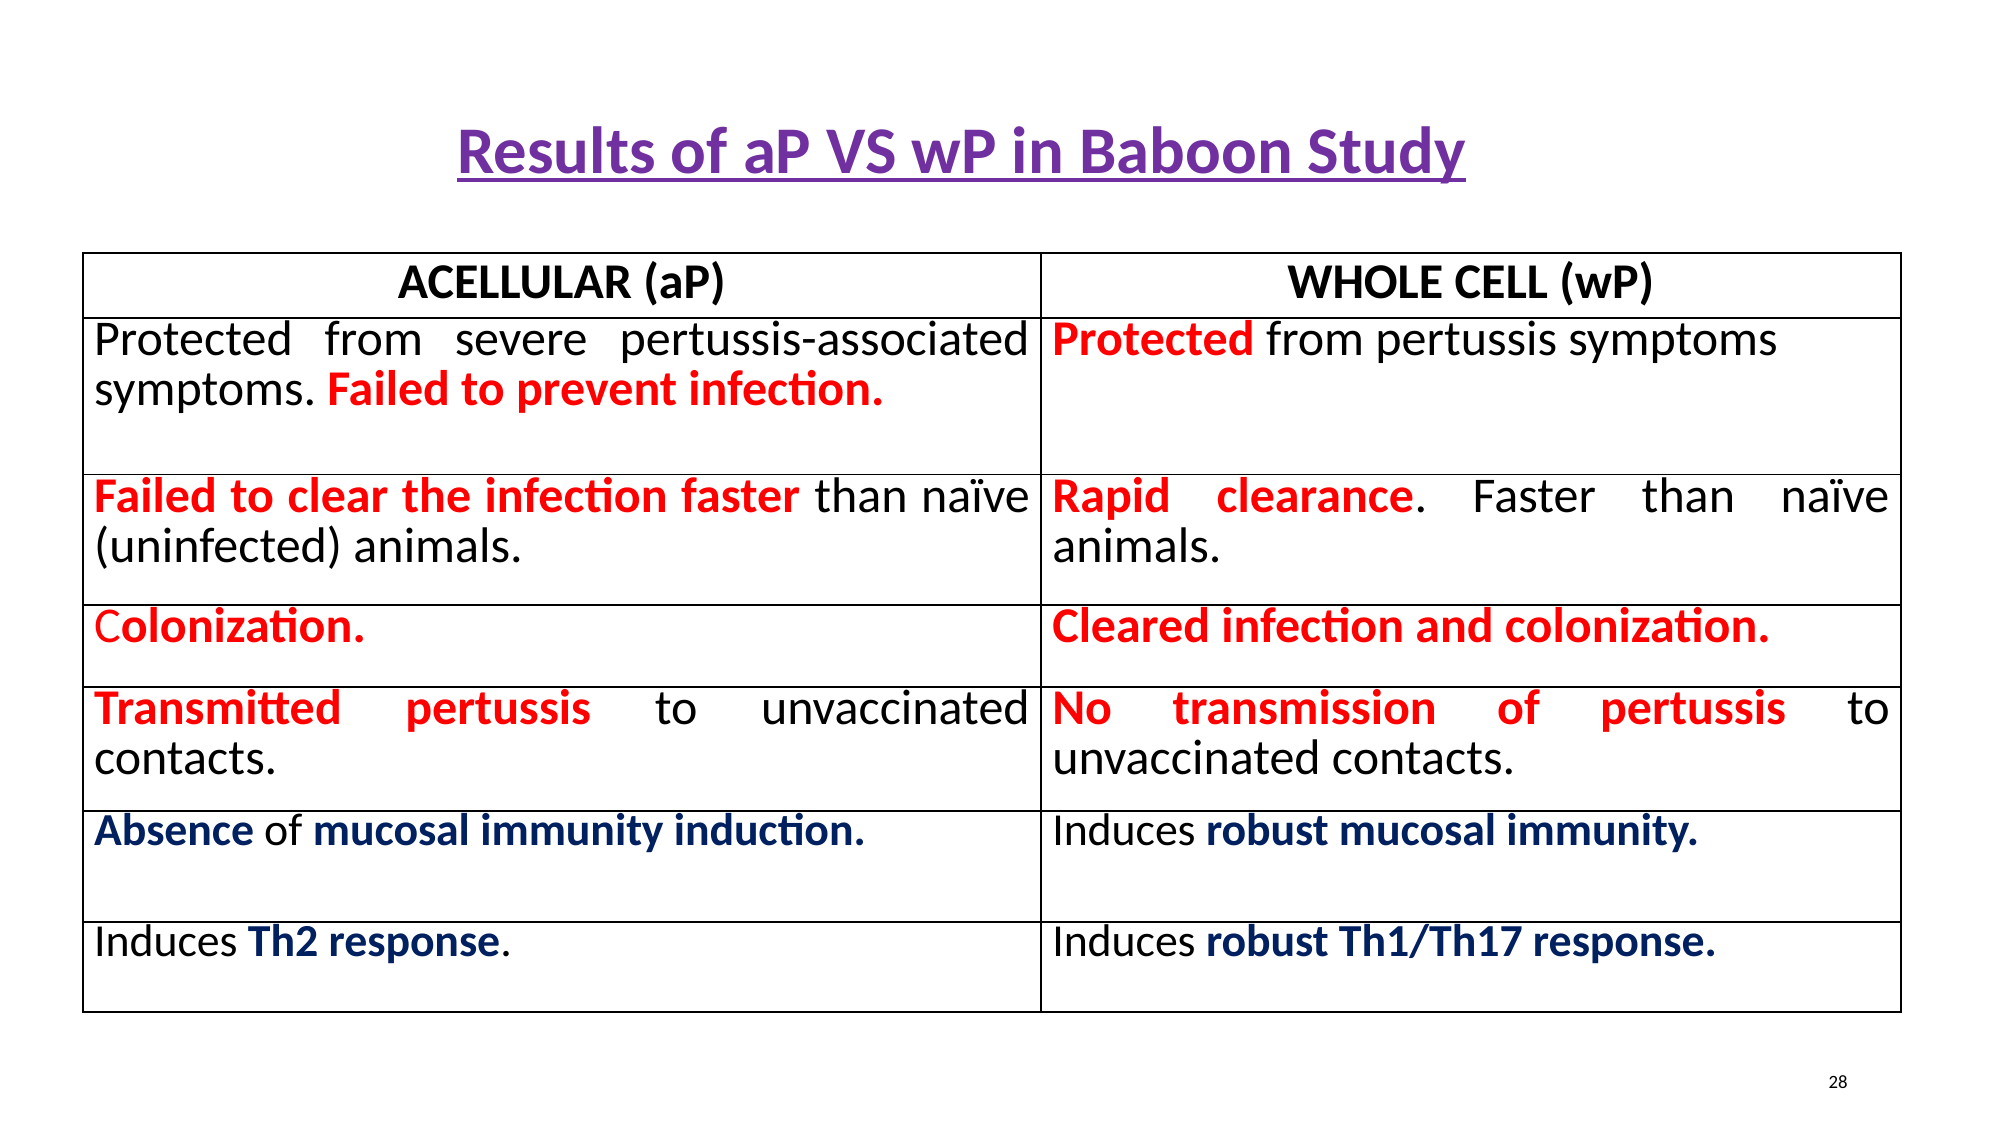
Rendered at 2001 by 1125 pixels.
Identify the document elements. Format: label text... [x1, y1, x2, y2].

table_cell No transmission of pertussis to unvaccinated contacts. [1042, 688, 1900, 810]
table_cell Protected from pertussis symptoms [1042, 319, 1900, 474]
table_cell Induces Th2 response. [84, 923, 1040, 1011]
slide_number ‹#› [1412, 1051, 1863, 1112]
table_header ACELLULAR (aP) [84, 254, 1040, 317]
table_cell Induces robust Th1/Th17 response. [1042, 923, 1900, 1011]
table_cell Protected from severe pertussis-associated symptoms. Failed to prevent infection. [84, 319, 1040, 474]
table_cell Failed to clear the infection faster than naïve (uninfected) animals. [84, 475, 1040, 604]
table_cell Rapid clearance. Faster than naïve animals. [1042, 475, 1900, 604]
table_cell Transmitted pertussis to unvaccinated contacts. [84, 688, 1040, 810]
table_cell Absence of mucosal immunity induction. [84, 812, 1040, 921]
table_cell Colonization­­. [84, 606, 1040, 686]
table_header WHOLE CELL (wP) [1042, 254, 1900, 317]
text_box Results of aP VS wP in Baboon Study [437, 87, 1487, 195]
table_cell Cleared infection and colonization. [1042, 606, 1900, 686]
table_cell Induces robust mucosal immunity. [1042, 812, 1900, 921]
